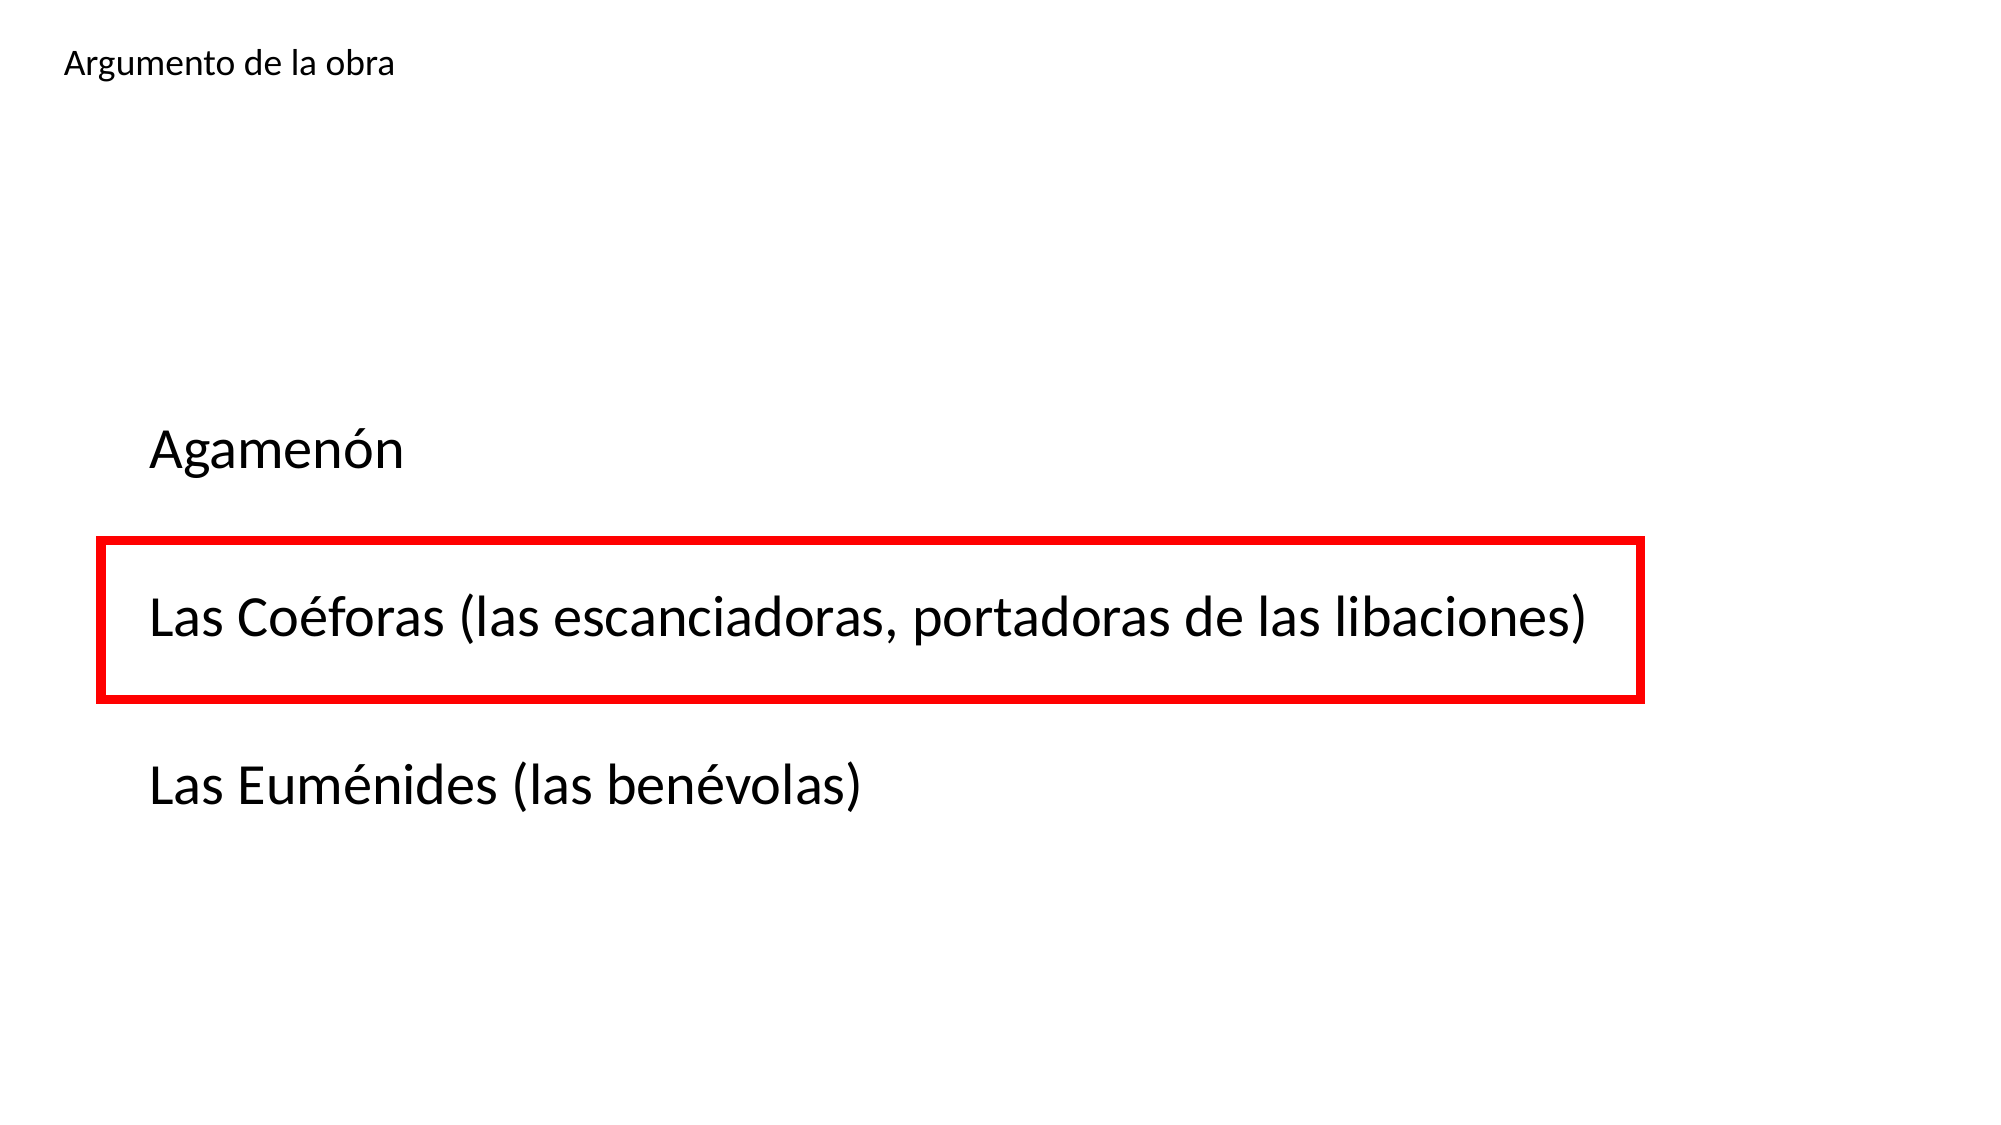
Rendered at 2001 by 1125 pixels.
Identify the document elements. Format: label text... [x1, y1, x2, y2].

text_box [100, 539, 1642, 700]
text_box Argumento de la obra [48, 30, 689, 91]
list Agamenón Las Coéforas (las escanciadoras, portadoras de las libaciones) Las Euménides (las benévolas) [134, 411, 1860, 1125]
